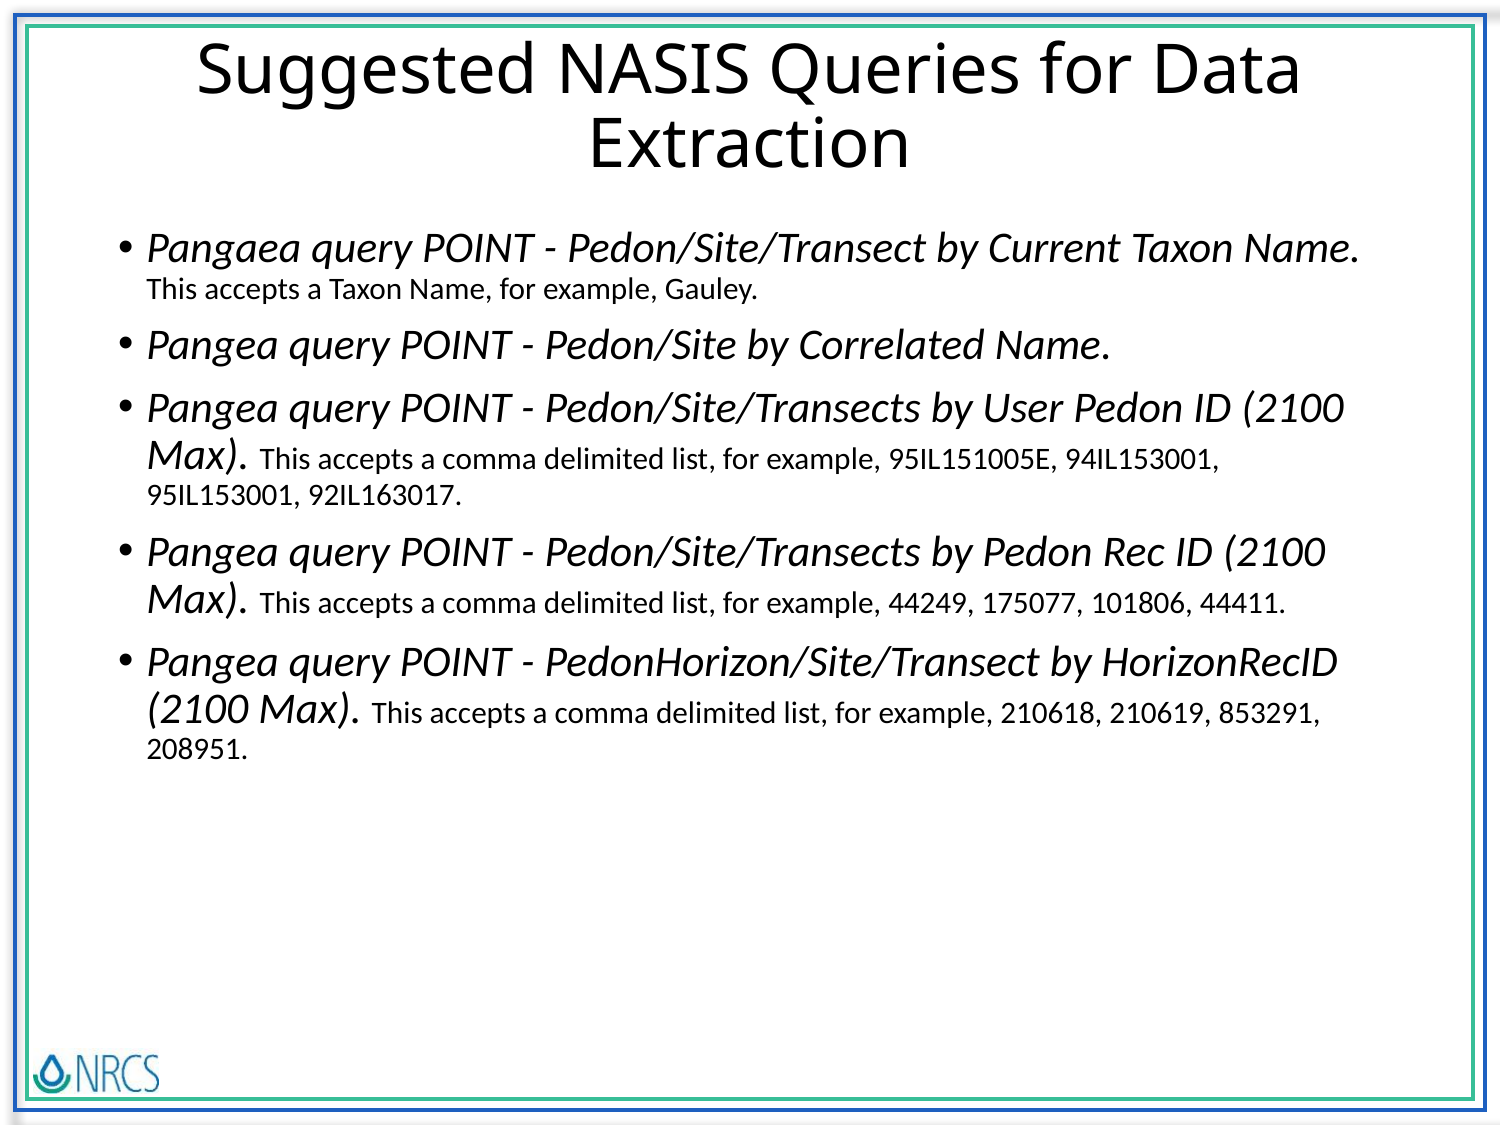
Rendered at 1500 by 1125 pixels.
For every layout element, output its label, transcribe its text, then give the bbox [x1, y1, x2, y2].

title Suggested NASIS Queries for Data Extraction [103, 0, 1397, 217]
picture [33, 1048, 103, 1094]
list Pangaea query POINT - Pedon/Site/Transect by Current Taxon Name. This accepts a Taxon Name, for example, Gauley. Pangea query POINT - Pedon/Site by Correlated Name. Pangea query POINT - Pedon/Site/Transects by User Pedon ID (2100 Max). This accepts a comma delimited list, for example, 95IL151005E, 94IL153001, 95IL153001, 92IL163017. Pangea query POINT - Pedon/Site/Transects by Pedon Rec ID (2100 Max). This accepts a comma delimited list, for example, 44249, 175077, 101806, 44411. Pangea query POINT - PedonHorizon/Site/Transect by HorizonRecID (2100 Max). This accepts a comma delimited list, for example, 210618, 210619, 853291, 208951. [103, 217, 1397, 1115]
